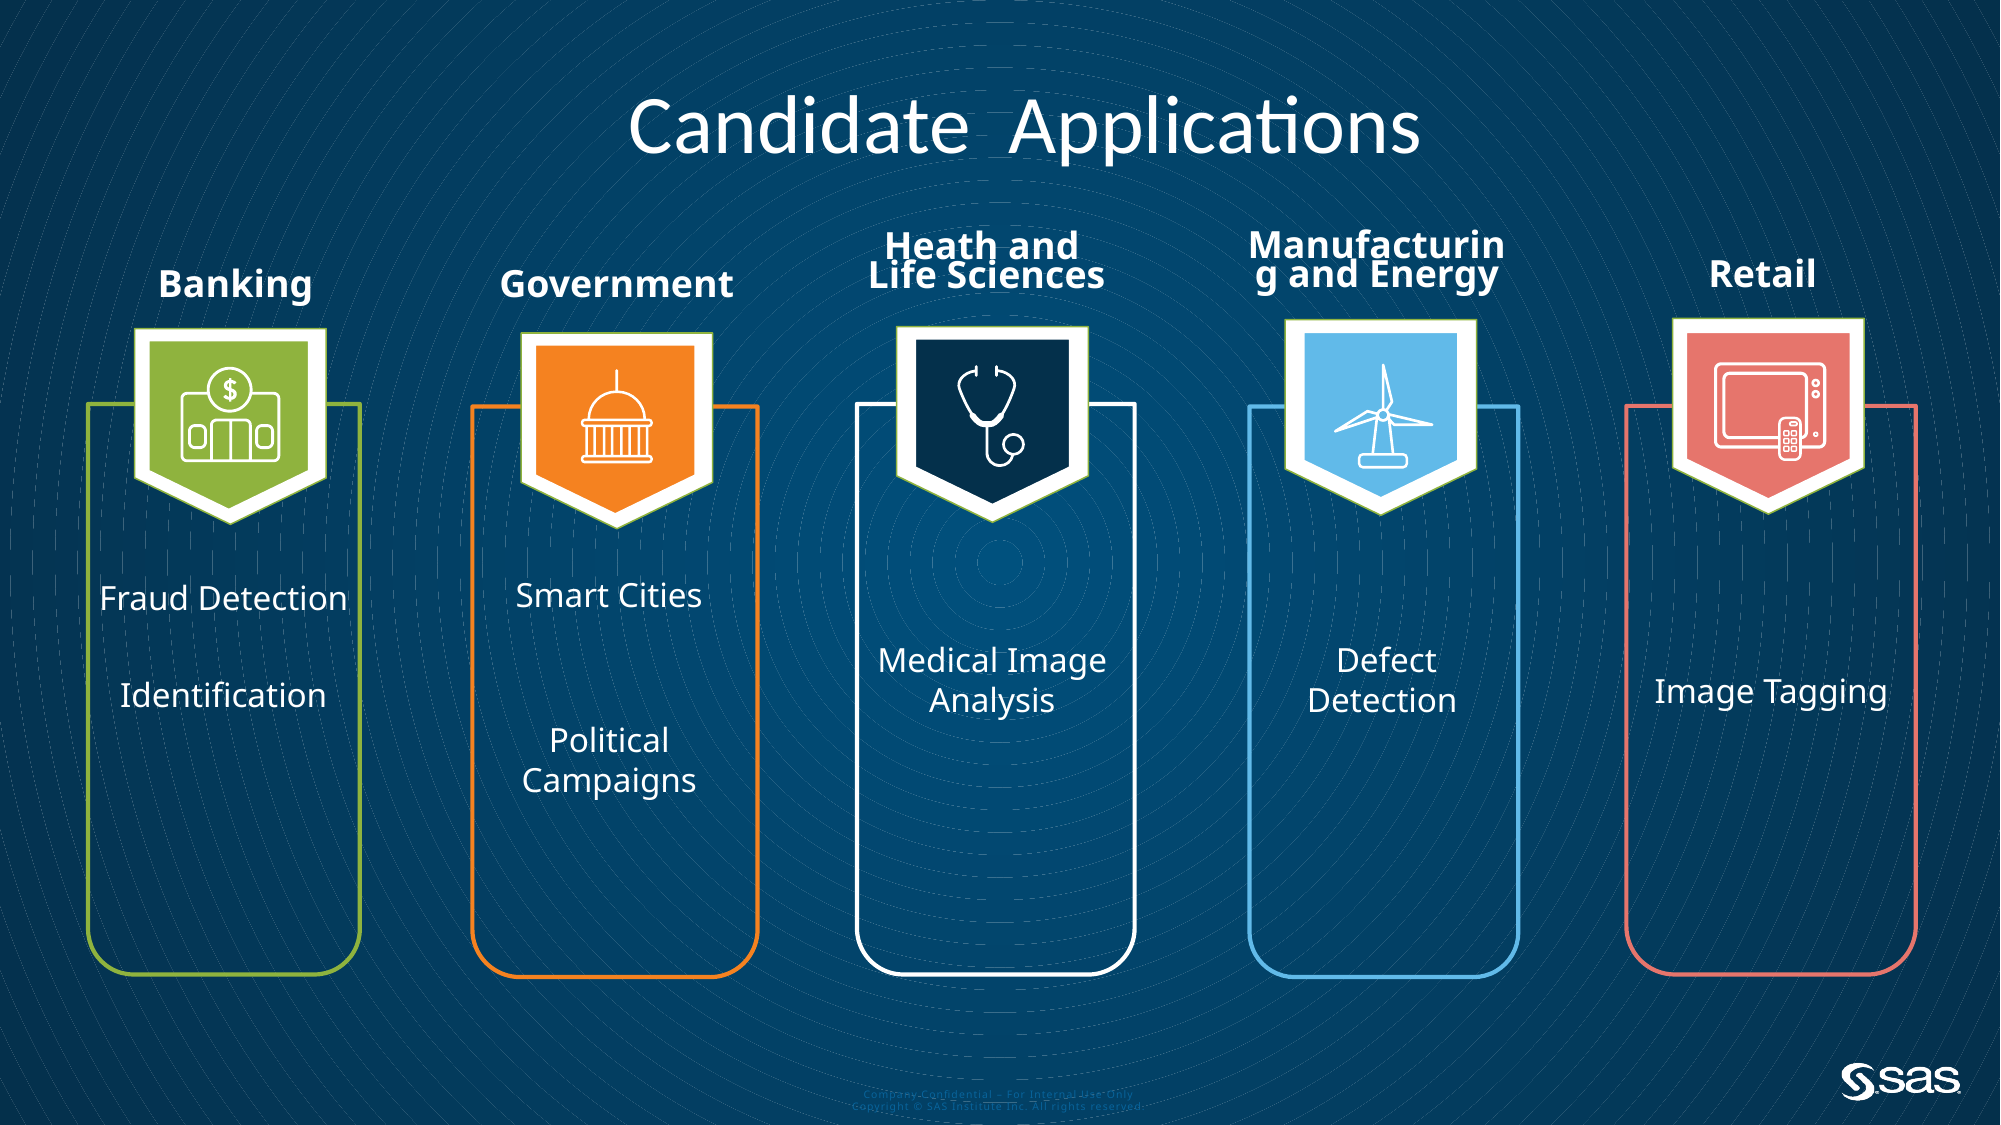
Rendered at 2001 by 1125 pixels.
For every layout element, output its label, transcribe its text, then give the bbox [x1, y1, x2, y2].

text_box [78, 229, 1917, 978]
picture [1839, 1060, 1963, 1103]
text_box Candidate Applications [69, 62, 1983, 163]
